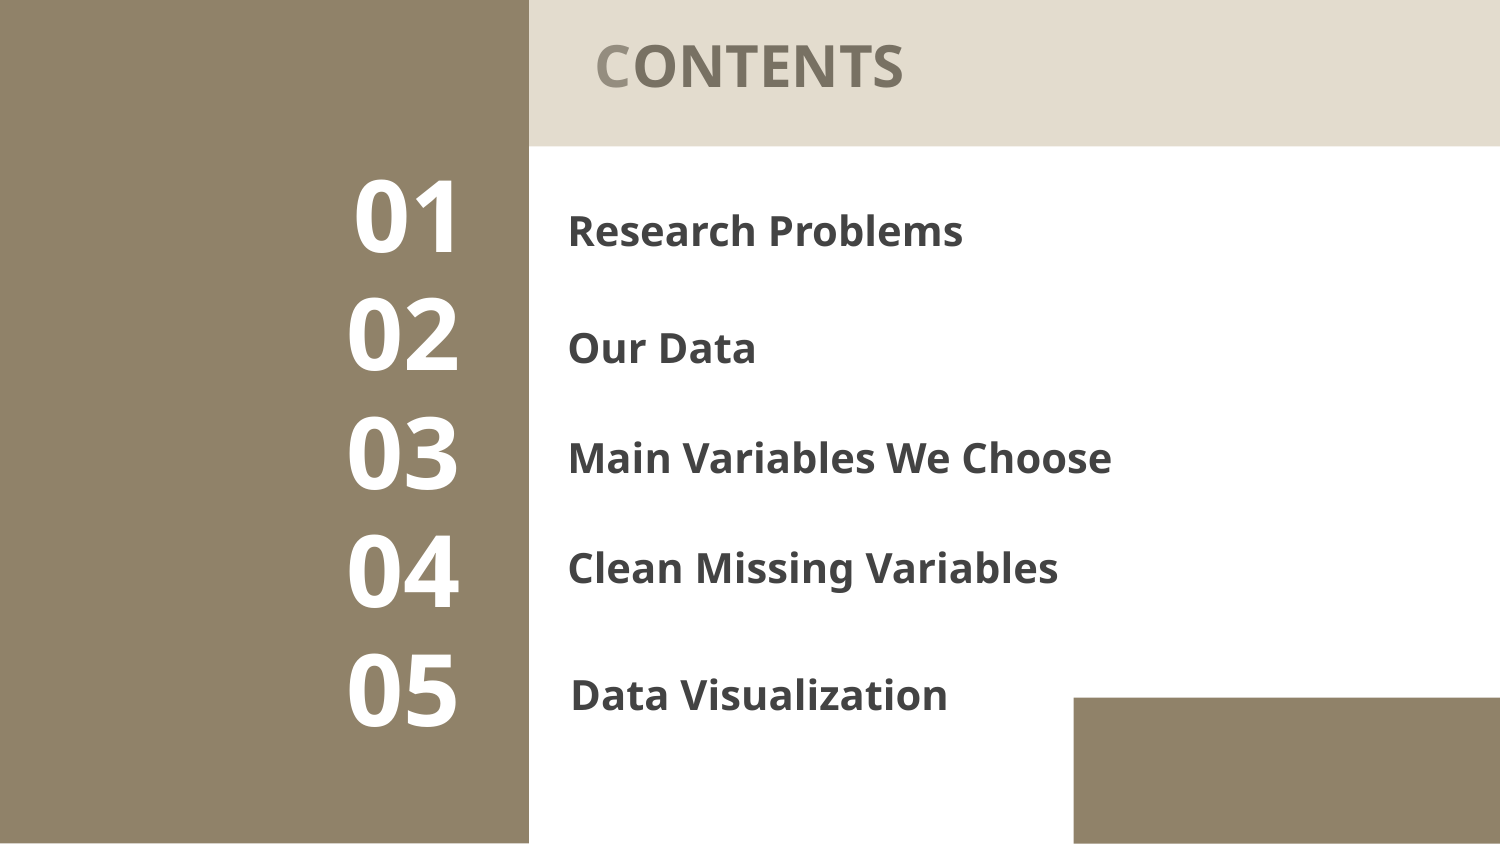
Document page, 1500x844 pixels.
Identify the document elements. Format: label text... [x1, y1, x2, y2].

text_box Main Variables We Choose [552, 401, 1180, 497]
text_box 05 [331, 639, 529, 734]
text_box [0, 0, 529, 844]
text_box 01 [338, 164, 536, 260]
text_box 02 [331, 283, 529, 378]
text_box Our Data [552, 298, 1014, 387]
text_box Data Visualization [555, 639, 1048, 734]
text_box Research Problems [552, 175, 1115, 271]
text_box 04 [331, 520, 529, 616]
text_box Clean Missing Variables [552, 511, 1143, 607]
text_box [529, 0, 1500, 147]
text_box [1073, 697, 1500, 844]
text_box 03 [331, 401, 529, 497]
